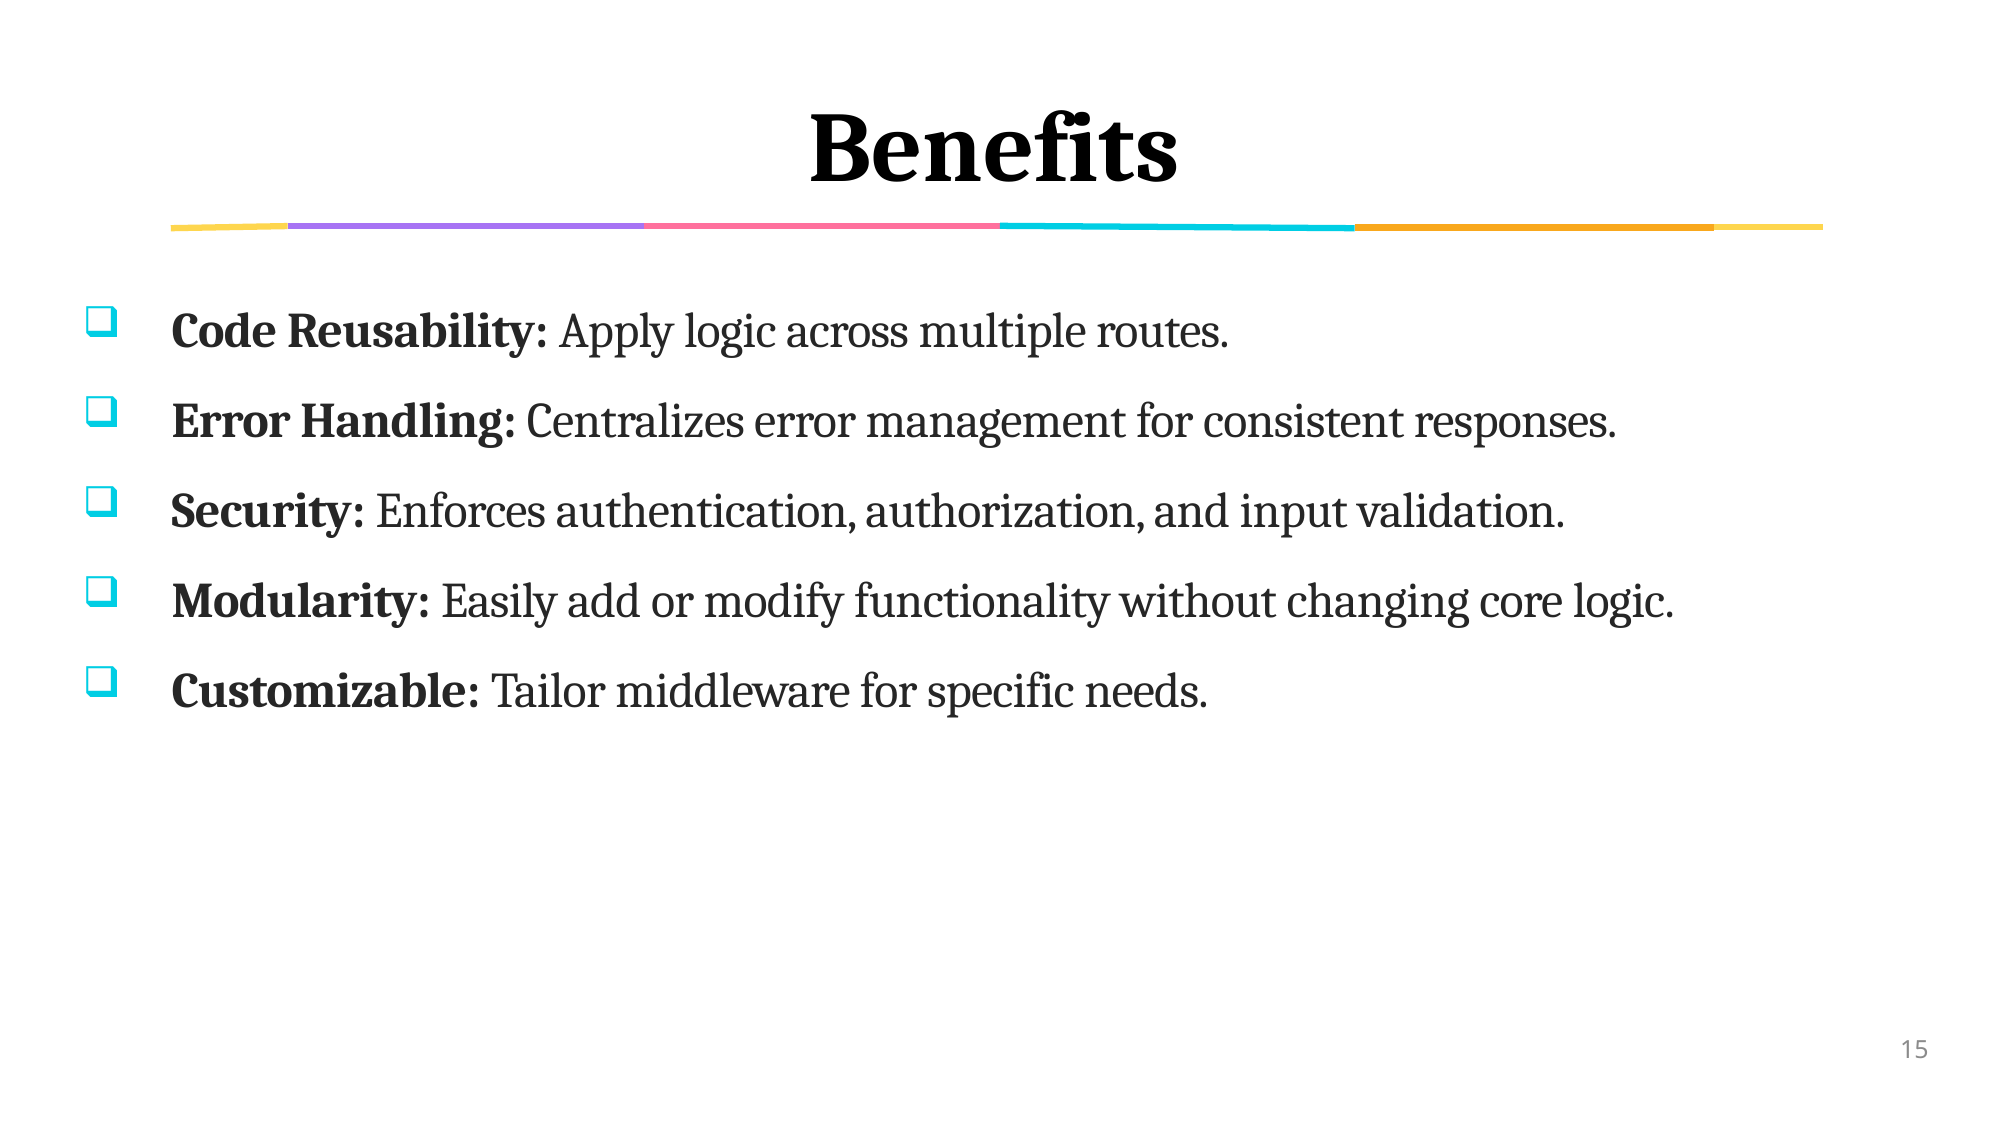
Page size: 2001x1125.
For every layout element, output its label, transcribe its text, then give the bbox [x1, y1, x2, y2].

slide_number 15 [1881, 1022, 1944, 1080]
text_box Code Reusability: Apply logic across multiple routes. Error Handling: Centralizes error management for consistent responses. Security: Enforces authentication, authorization, and input validation. Modularity: Easily add or modify functionality without changing core logic. Customizable: Tailor middleware for specific needs. [68, 260, 1967, 975]
title Benefits [106, 75, 1882, 209]
